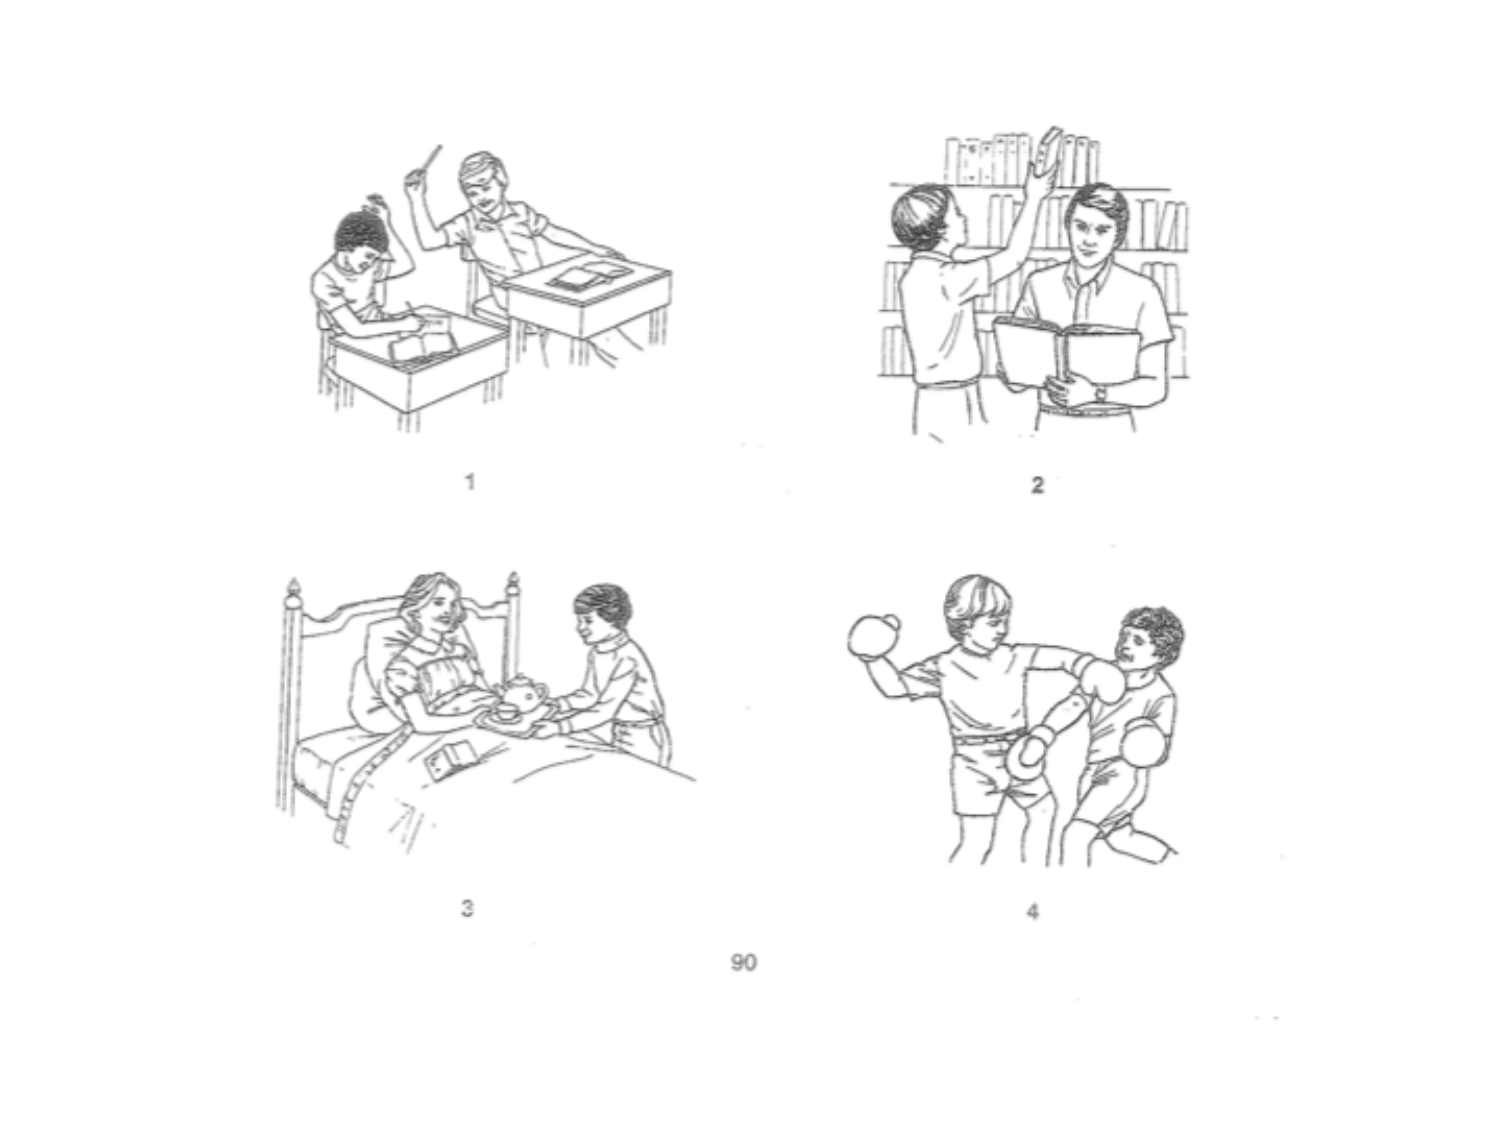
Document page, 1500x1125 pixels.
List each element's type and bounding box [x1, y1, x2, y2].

picture [212, 89, 1286, 1034]
